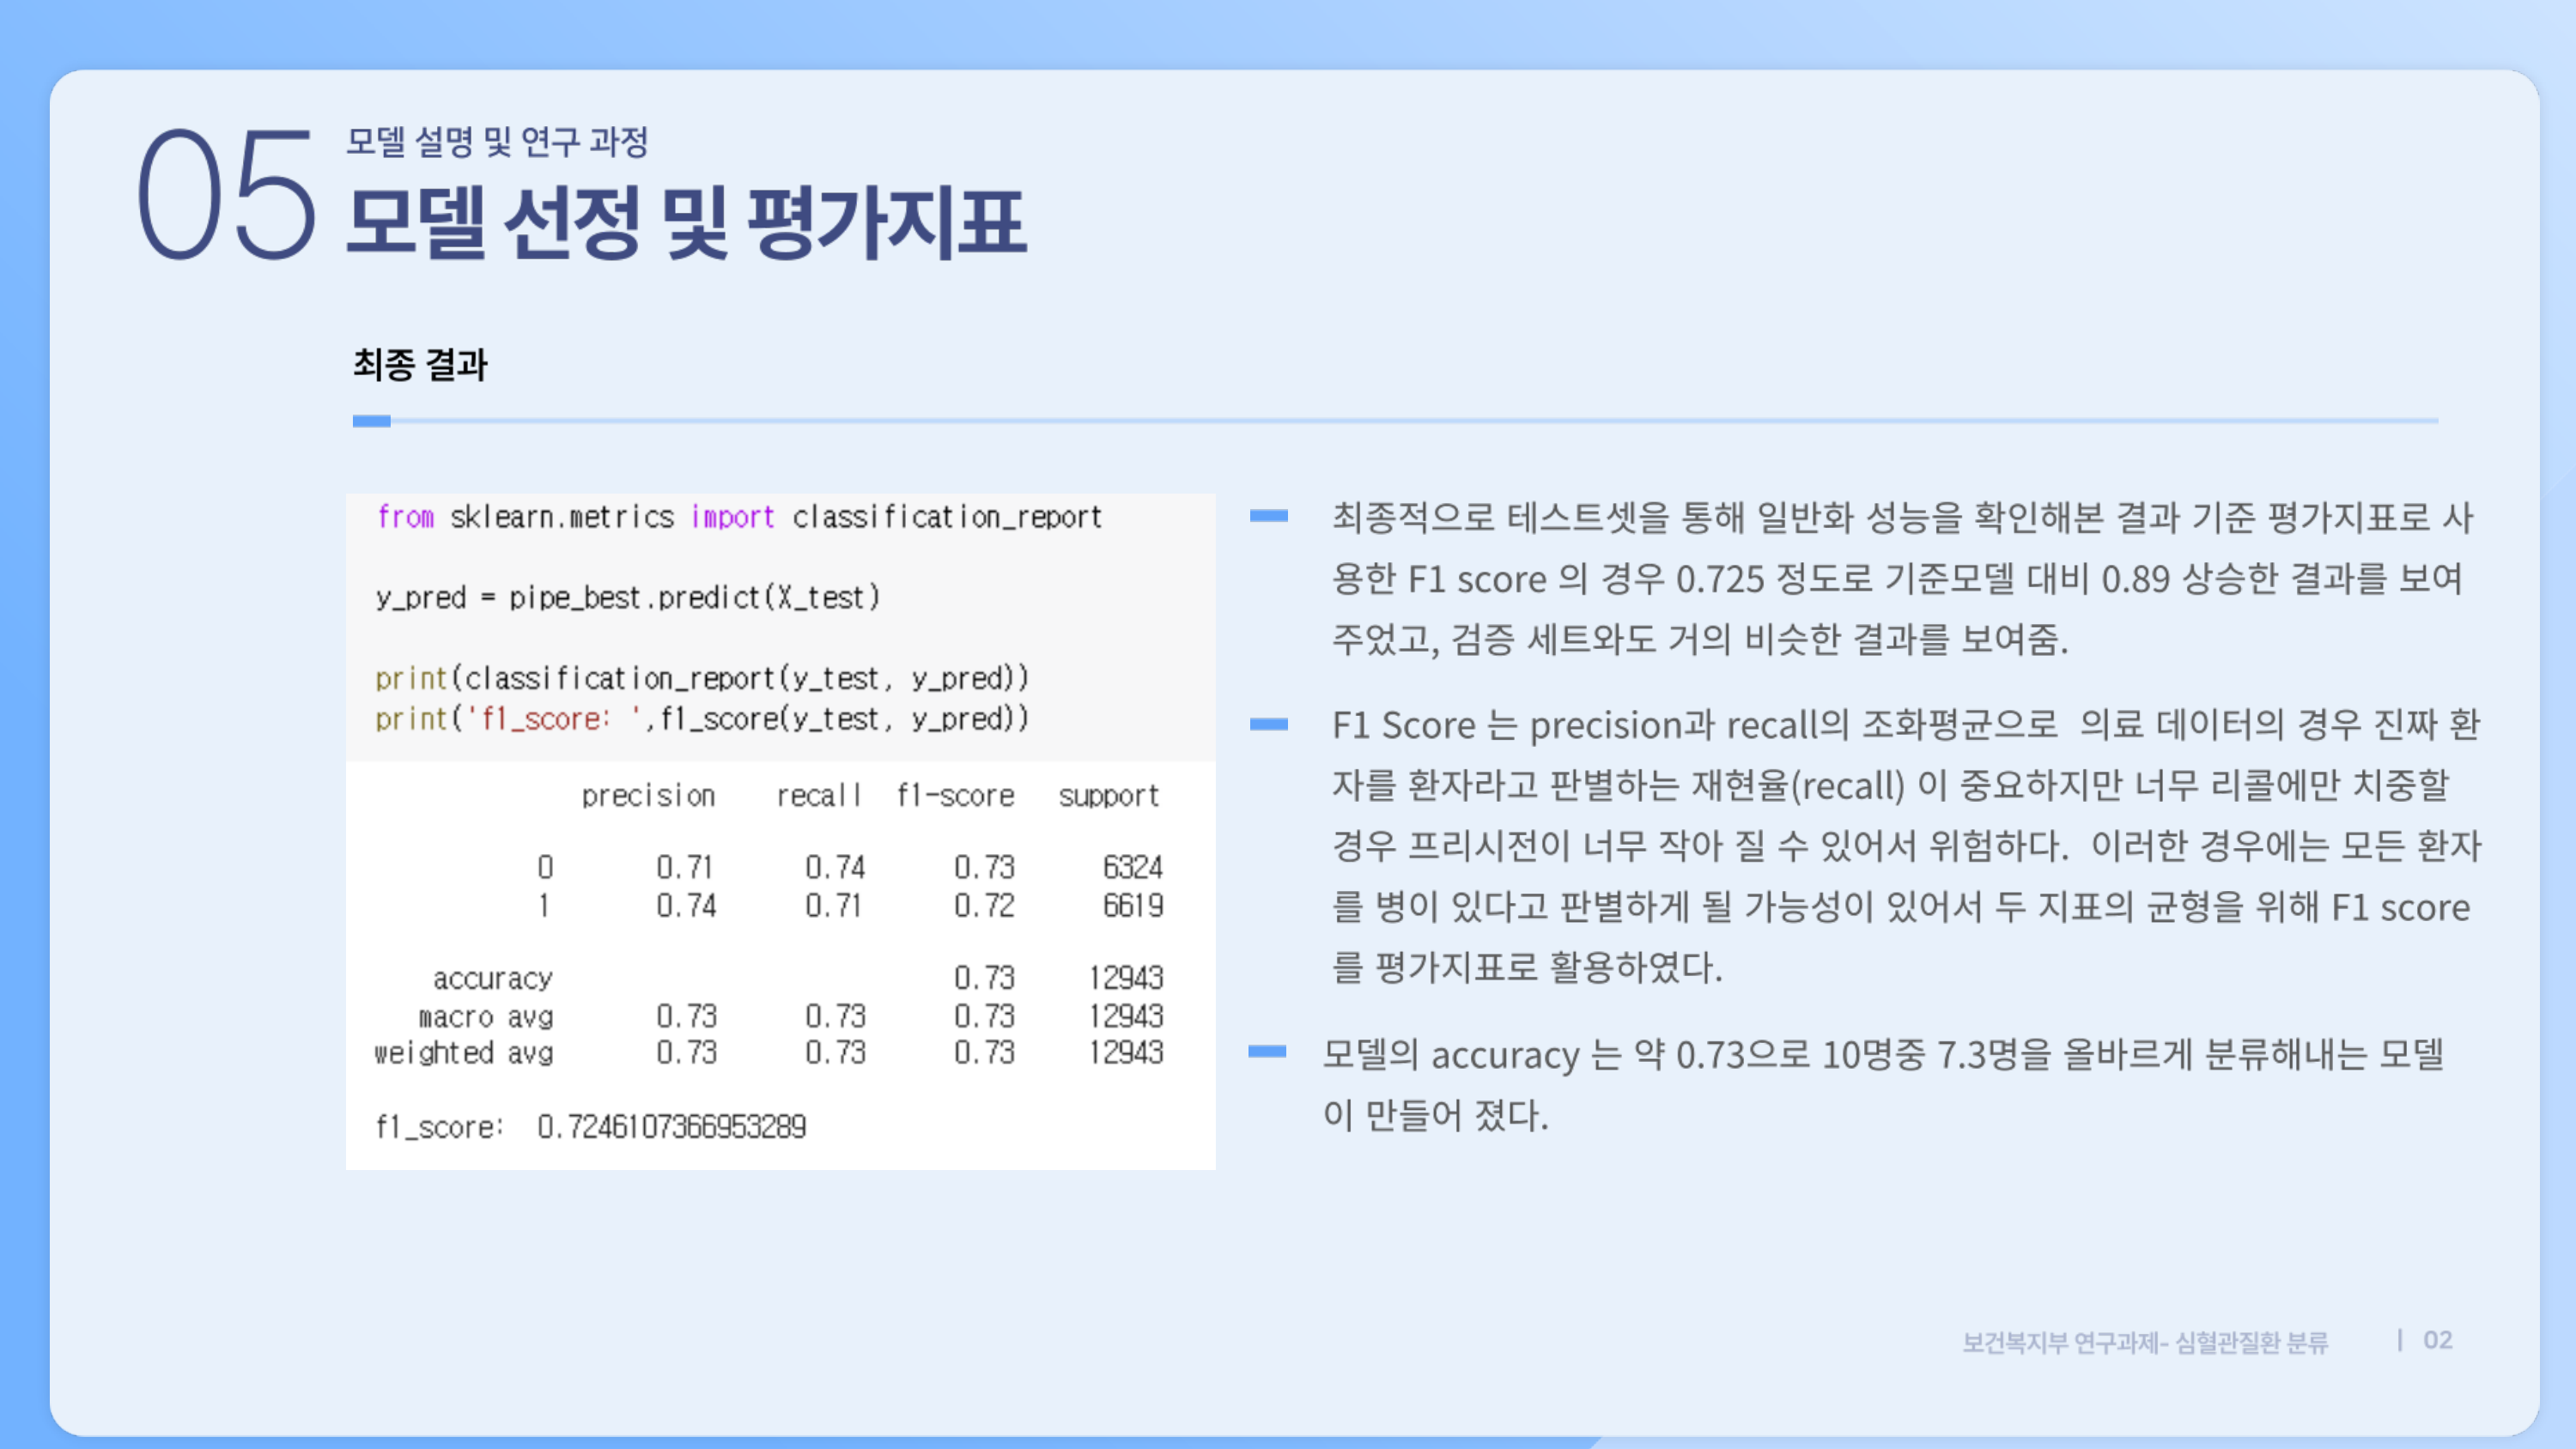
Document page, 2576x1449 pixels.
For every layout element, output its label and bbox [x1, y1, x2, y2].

picture [106, 43, 1066, 411]
text_box [1250, 701, 1289, 747]
text_box [0, 0, 2576, 1449]
text_box [395, 411, 2439, 431]
picture [1317, 1024, 2462, 1156]
picture [1327, 694, 2500, 1009]
text_box [1248, 1029, 1286, 1074]
text_box [1250, 493, 1289, 538]
picture [1327, 488, 2492, 683]
text_box [353, 399, 392, 444]
text_box [346, 493, 1217, 1170]
picture [1958, 1319, 2343, 1370]
text_box [49, 70, 2540, 1438]
picture [2379, 1320, 2464, 1363]
